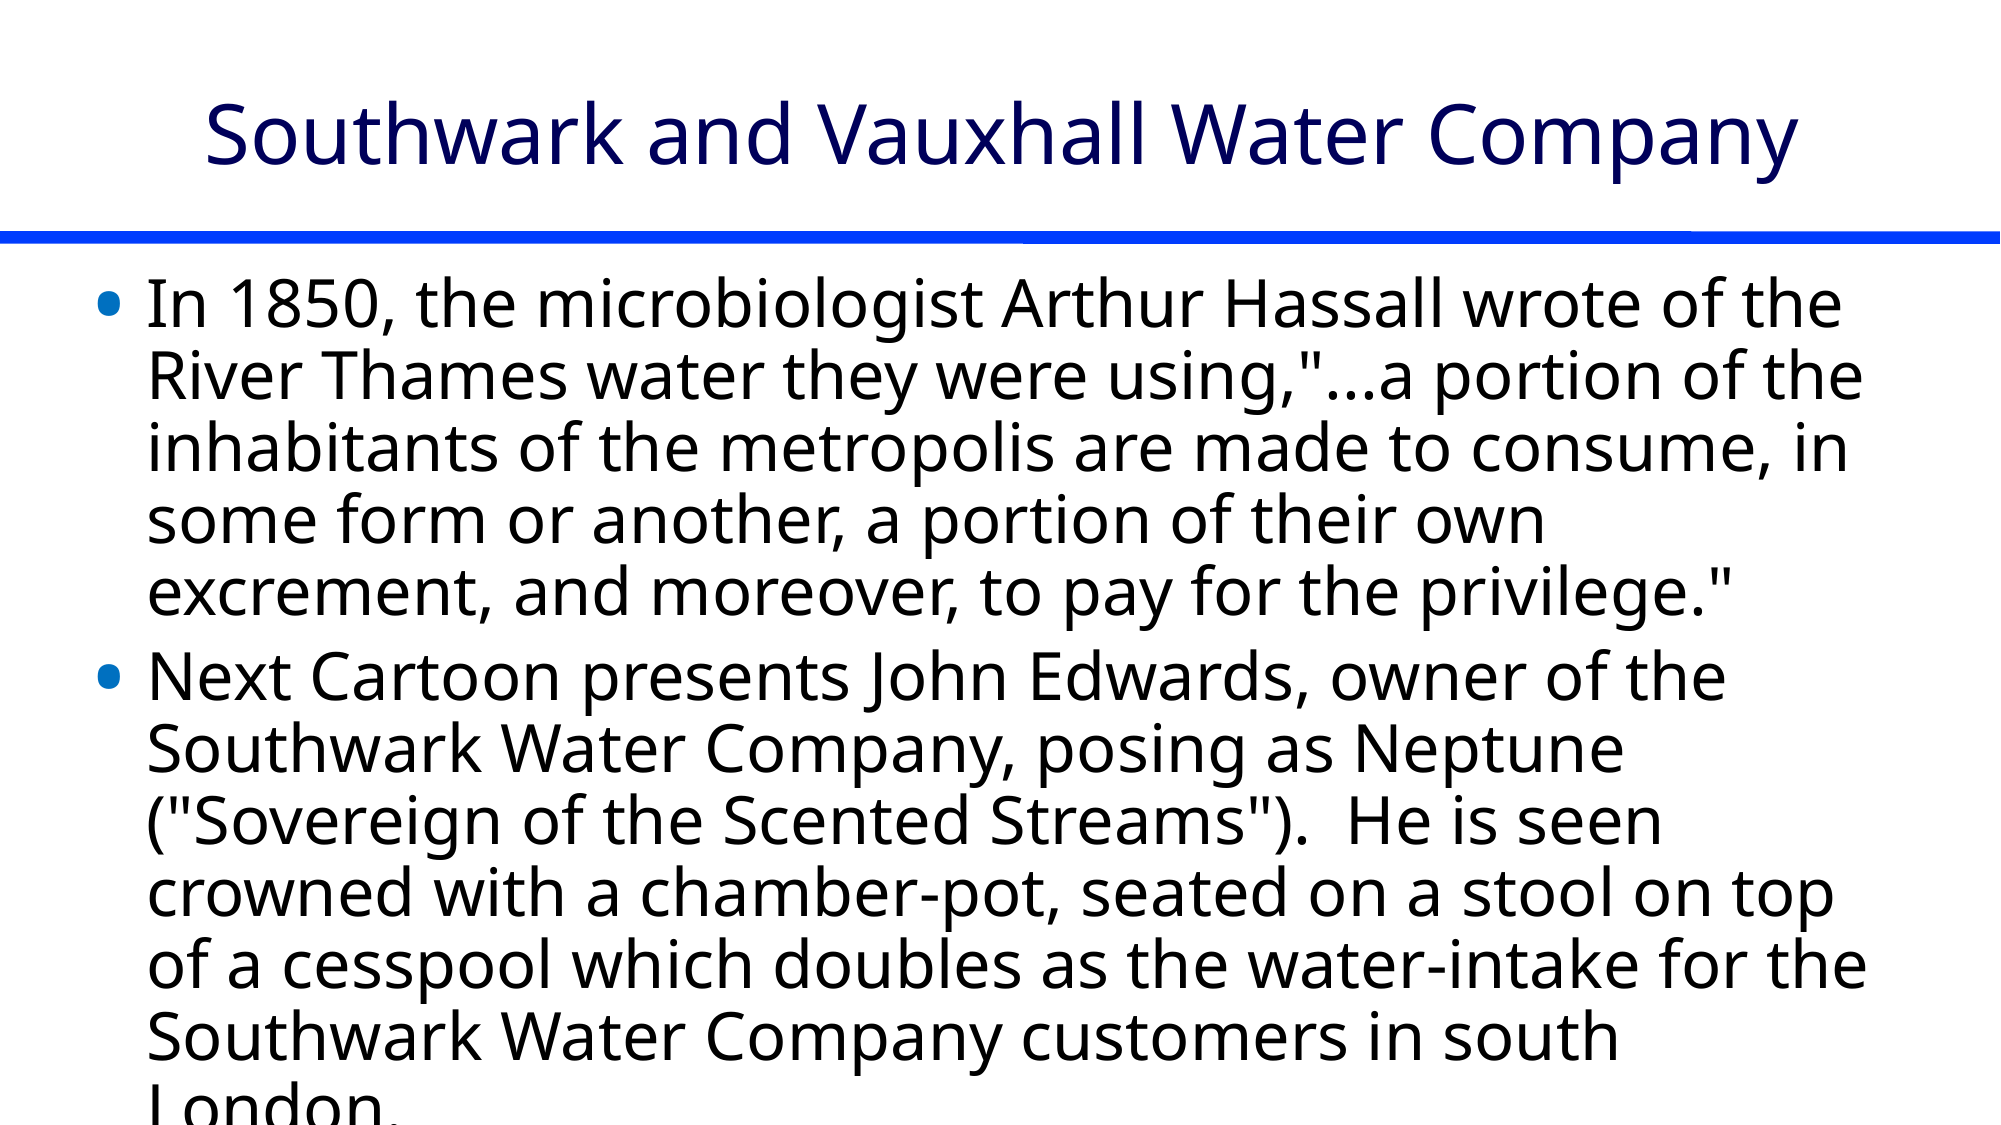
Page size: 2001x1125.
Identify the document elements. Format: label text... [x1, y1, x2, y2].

title Southwark and Vauxhall Water Company [75, 37, 1930, 225]
list In 1850, the microbiologist Arthur Hassall wrote of the River Thames water they were using,"...a portion of the inhabitants of the metropolis are made to consume, in some form or another, a portion of their own excrement, and moreover, to pay for the privilege." Next Cartoon presents John Edwards, owner of the Southwark Water Company, posing as Neptune ("Sovereign of the Scented Streams"). He is seen crowned with a chamber-pot, seated on a stool on top of a cesspool which doubles as the water-intake for the Southwark Water Company customers in south London. [74, 262, 1930, 1006]
